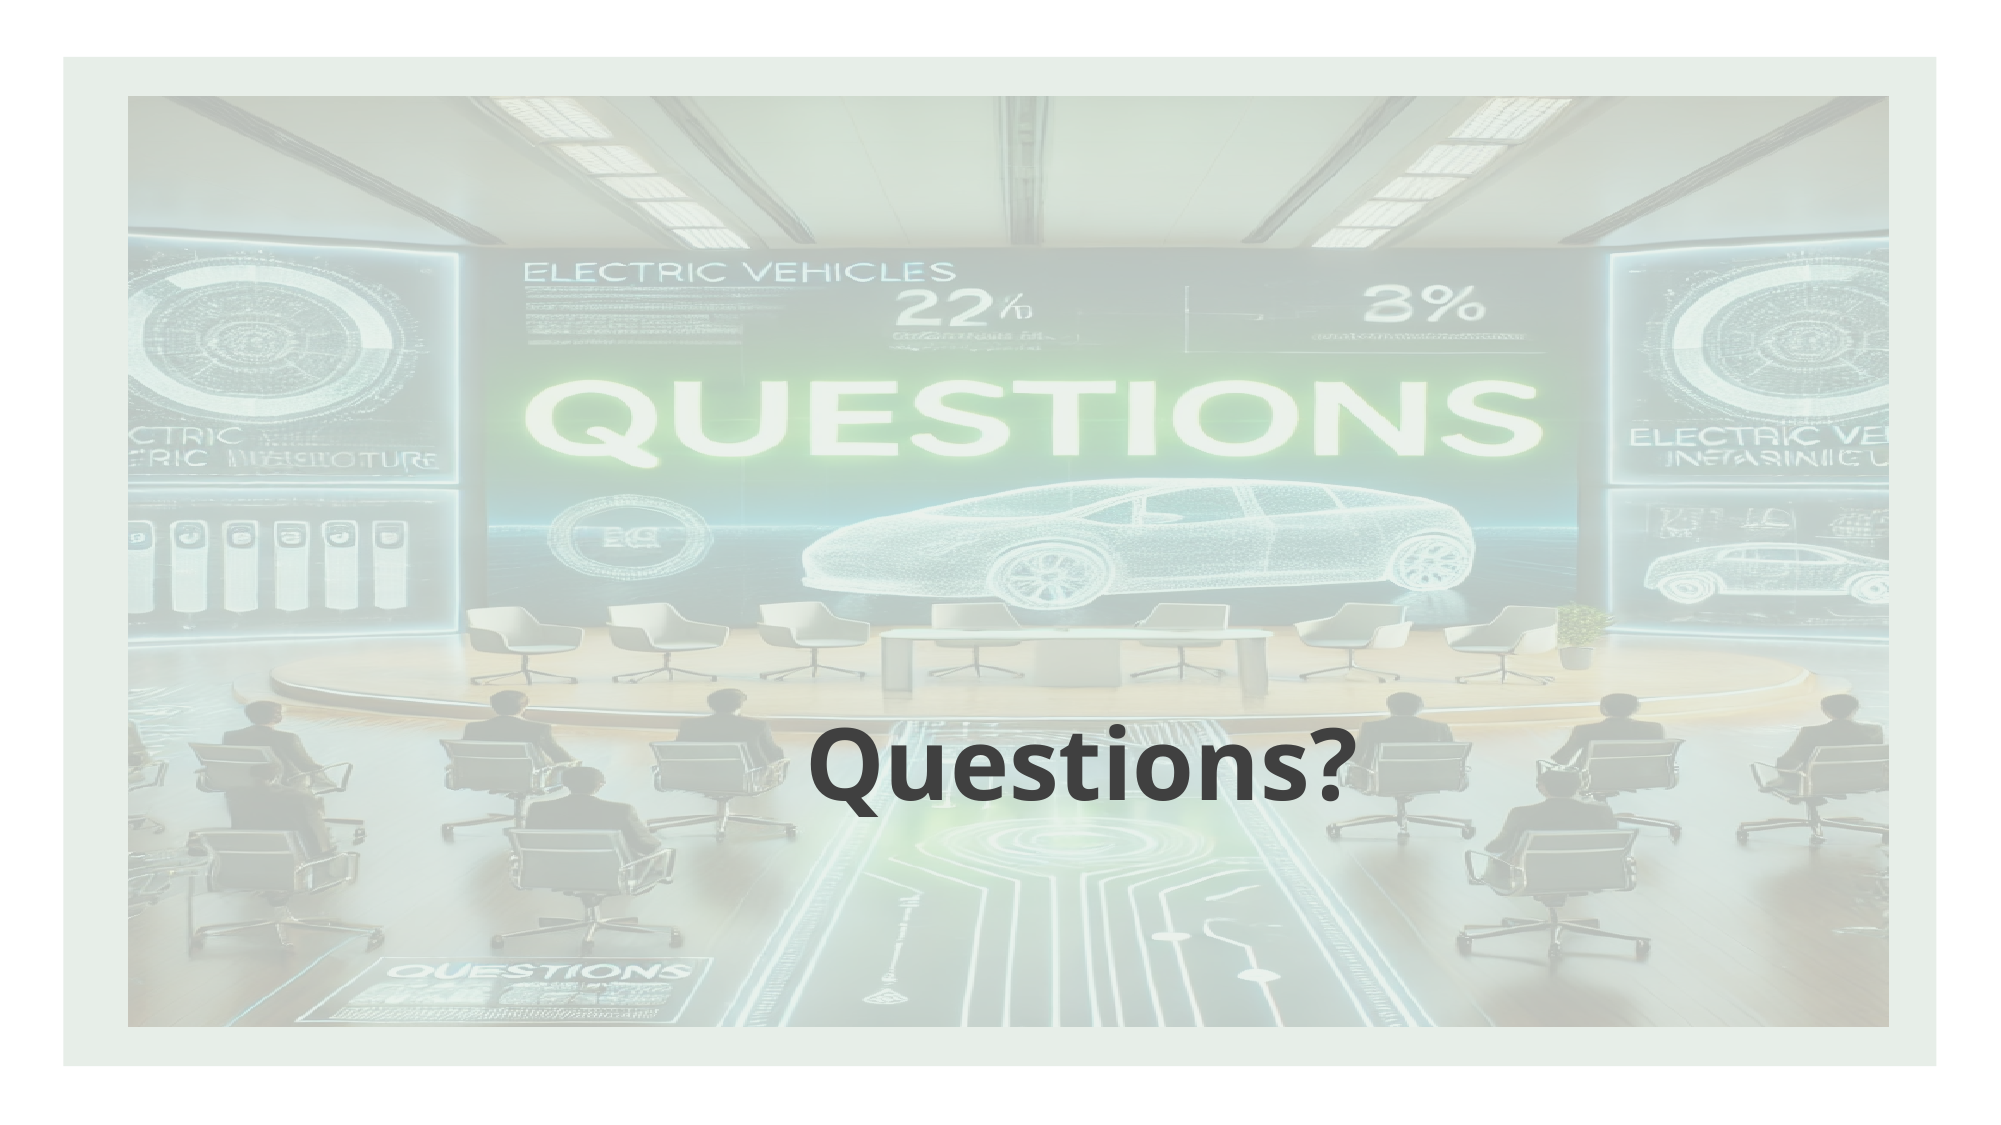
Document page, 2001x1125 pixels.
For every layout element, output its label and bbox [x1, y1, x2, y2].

picture [128, 96, 1889, 1027]
